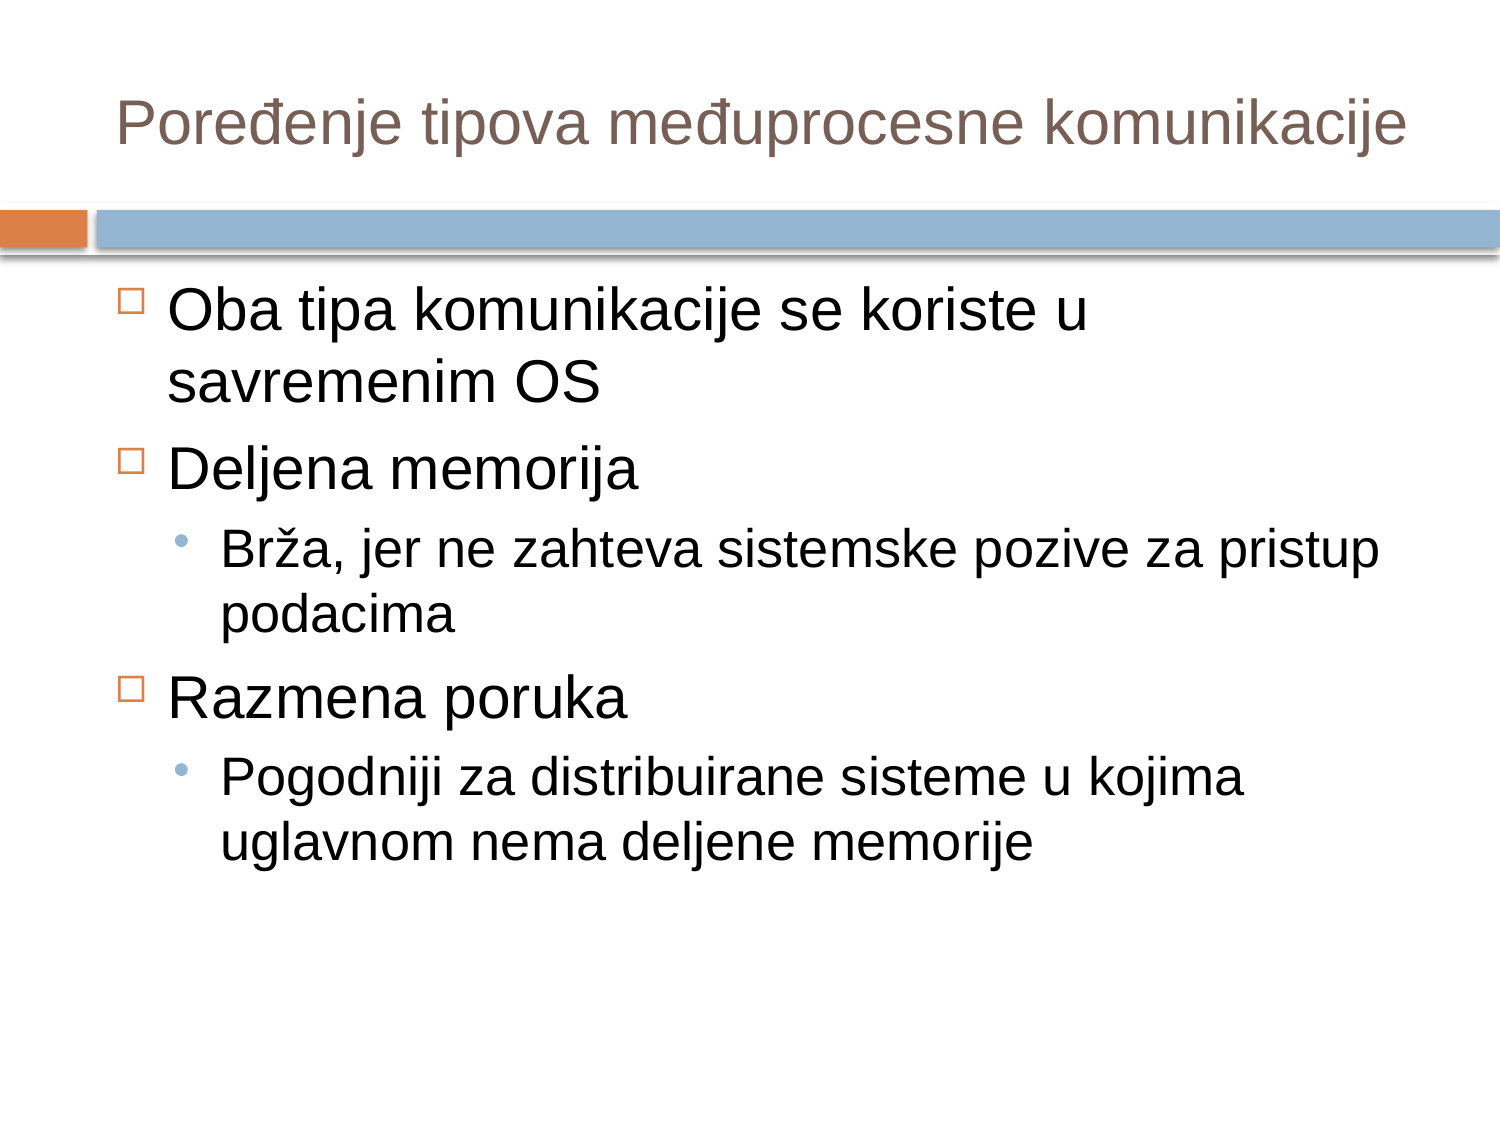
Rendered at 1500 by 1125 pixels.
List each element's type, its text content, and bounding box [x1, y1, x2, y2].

list Oba tipa komunikacije se koriste u savremenim OS Deljena memorija Brža, jer ne zahteva sistemske pozive za pristup podacima Razmena poruka Pogodniji za distribuirane sisteme u kojima uglavnom nema deljene memorije [100, 262, 1438, 1000]
title Poređenje tipova međuprocesne komunikacije [100, 37, 1438, 200]
